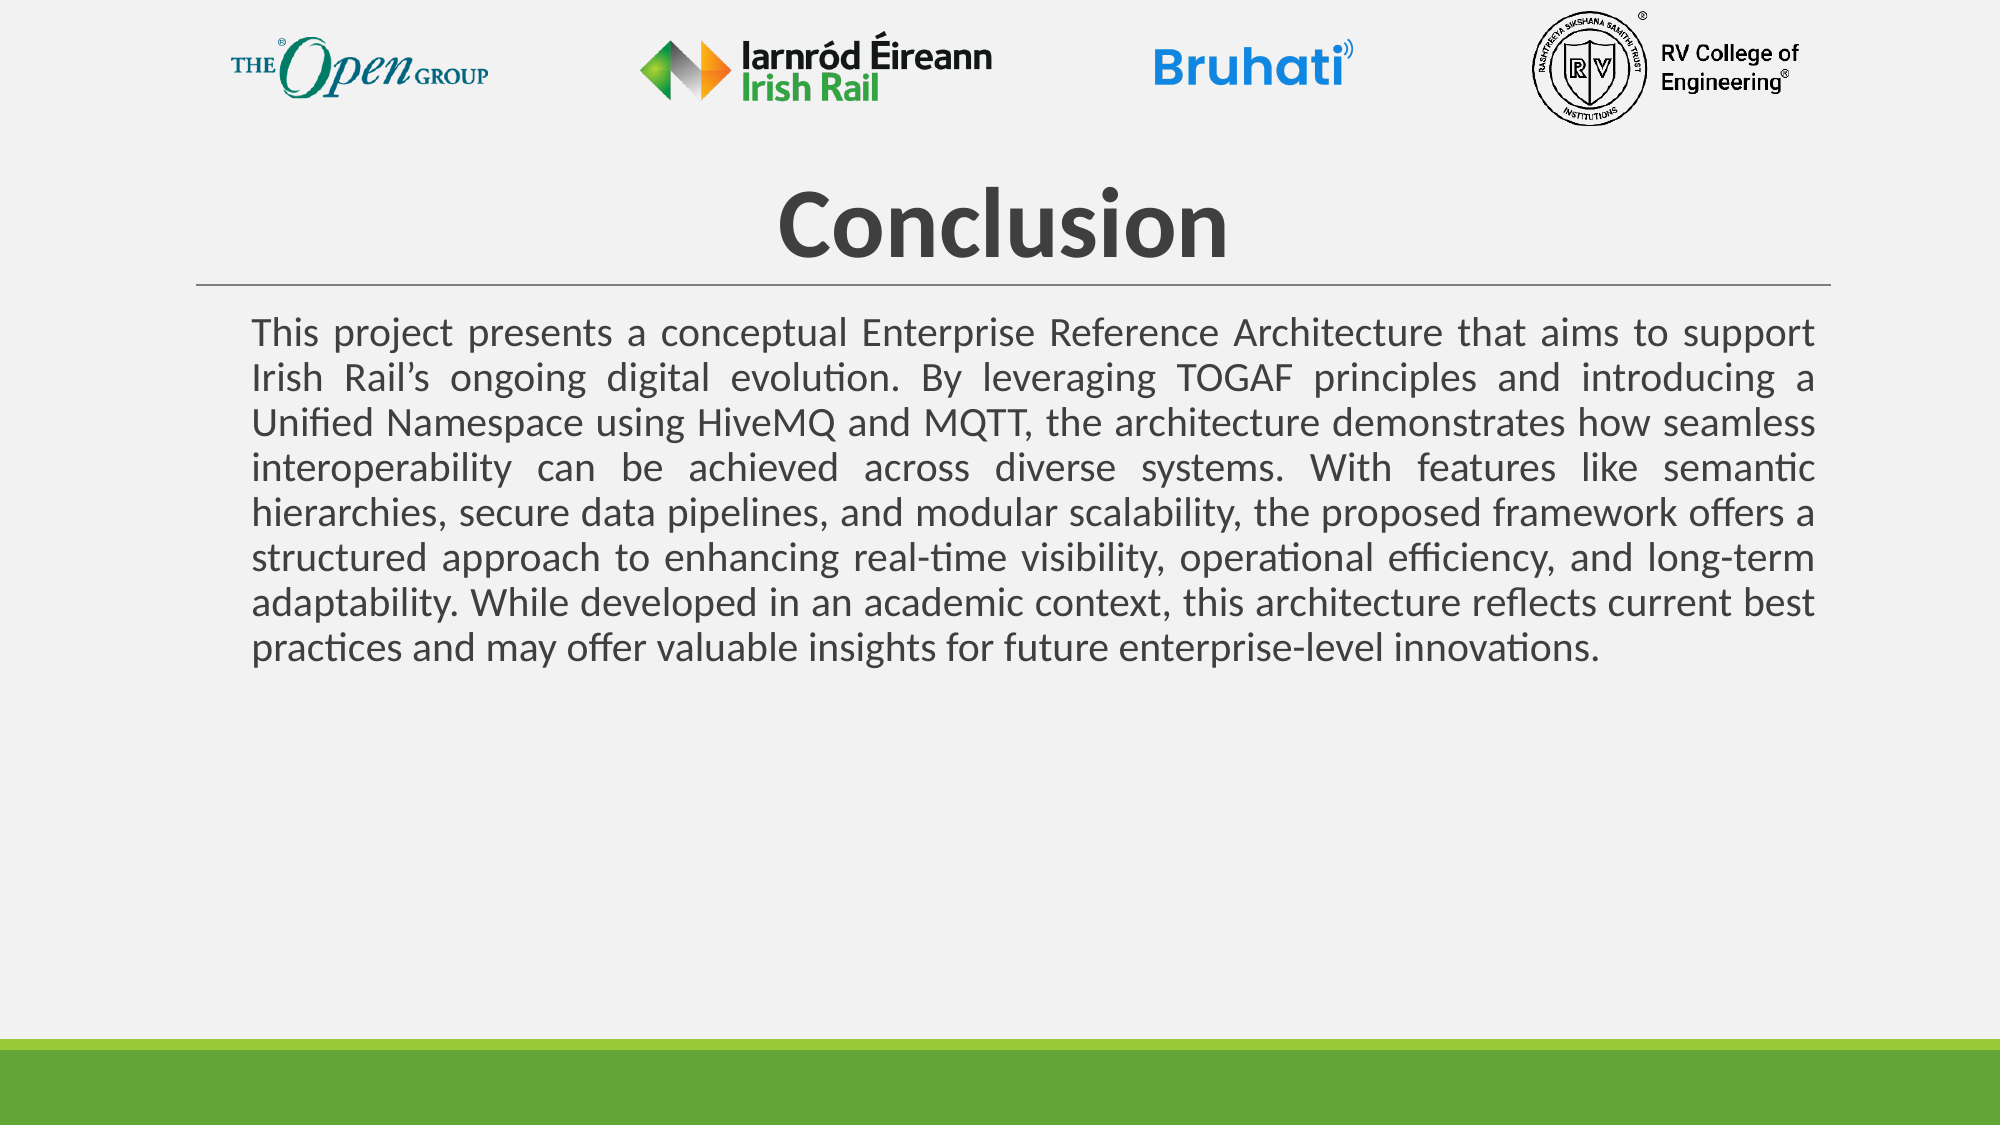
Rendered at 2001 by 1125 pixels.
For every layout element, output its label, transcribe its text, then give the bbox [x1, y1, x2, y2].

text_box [211, 11, 1799, 126]
title Conclusion [180, 47, 1830, 285]
list This project presents a conceptual Enterprise Reference Architecture that aims to support Irish Rail’s ongoing digital evolution. By leveraging TOGAF principles and introducing a Unified Namespace using HiveMQ and MQTT, the architecture demonstrates how seamless interoperability can be achieved across diverse systems. With features like semantic hierarchies, secure data pipelines, and modular scalability, the proposed framework offers a structured approach to enhancing real-time visibility, operational efficiency, and long-term adaptability. While developed in an academic context, this architecture reflects current best practices and may offer valuable insights for future enterprise-level innovations. [180, 302, 1832, 956]
